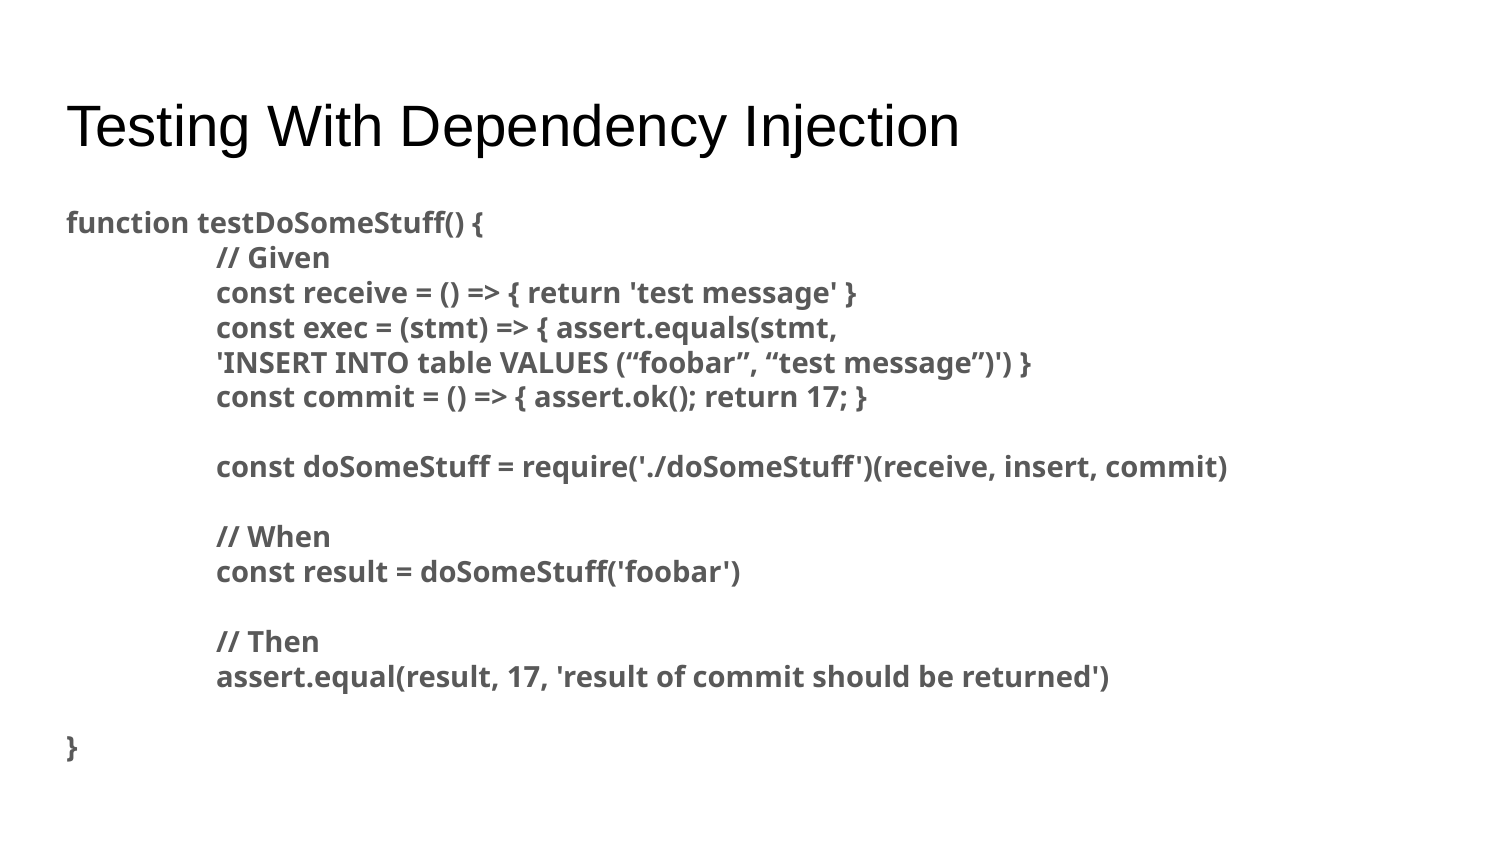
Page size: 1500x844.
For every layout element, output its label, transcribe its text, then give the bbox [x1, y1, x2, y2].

title Testing With Dependency Injection [51, 72, 1449, 167]
list function testDoSomeStuff() { // Given const receive = () => { return 'test message' } const exec = (stmt) => { assert.equals(stmt, 'INSERT INTO table VALUES (“foobar”, “test message”)') } const commit = () => { assert.ok(); return 17; } const doSomeStuff = require('./doSomeStuff')(receive, insert, commit) // When const result = doSomeStuff('foobar') // Then assert.equal(result, 17, 'result of commit should be returned') } [51, 189, 1449, 750]
